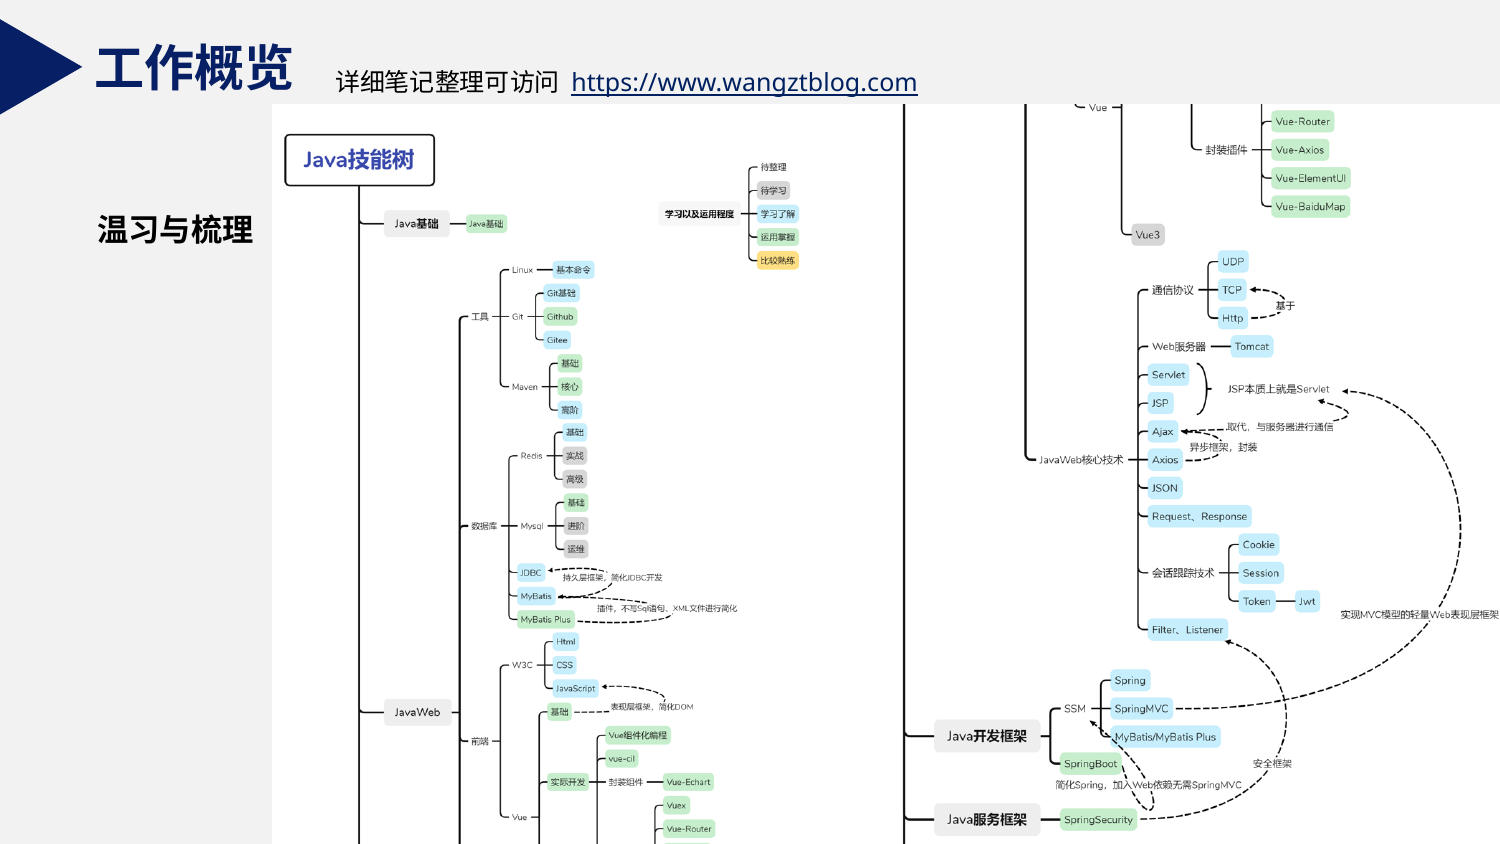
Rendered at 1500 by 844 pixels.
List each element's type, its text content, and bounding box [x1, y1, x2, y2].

text_box 详细笔记整理可访问 https://www.wangztblog.com [320, 42, 1422, 104]
text_box [0, 19, 83, 115]
picture [272, 104, 1500, 844]
text_box 工作概览 [79, 29, 310, 105]
text_box 温习与梳理 [82, 184, 272, 256]
